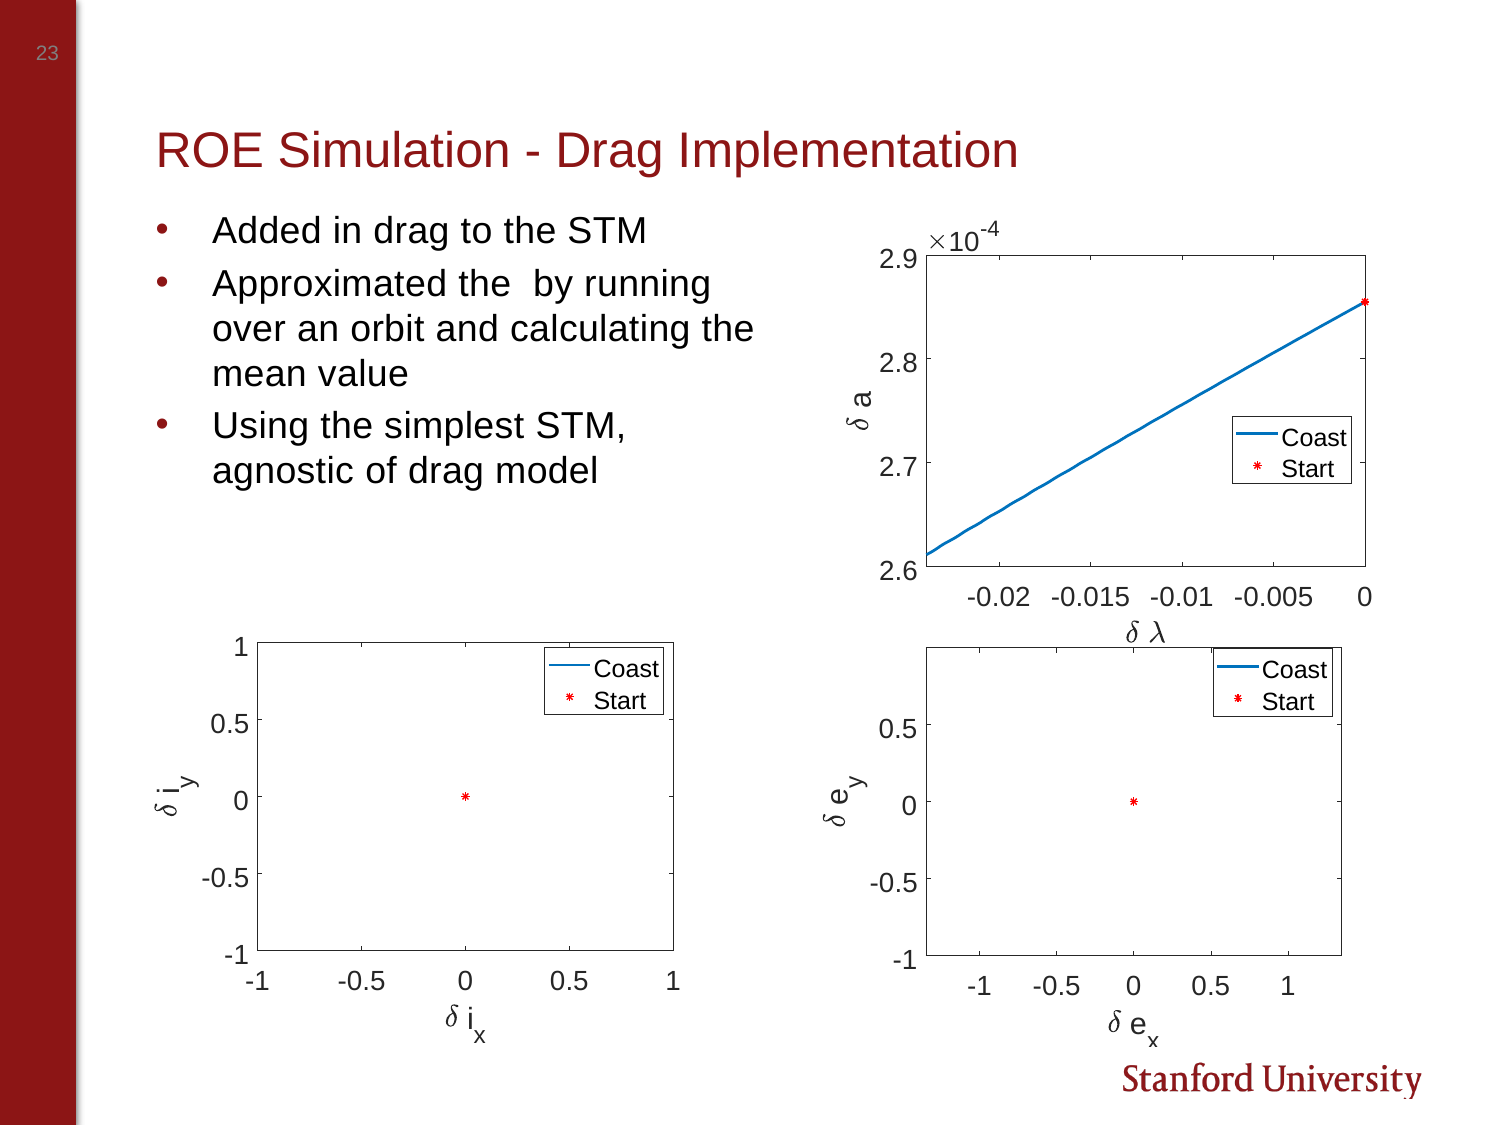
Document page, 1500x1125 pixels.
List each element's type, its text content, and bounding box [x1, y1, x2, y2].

picture [812, 211, 1421, 1047]
picture [144, 609, 729, 1047]
title ROE Simulation - Drag Implementation [155, 78, 1420, 186]
